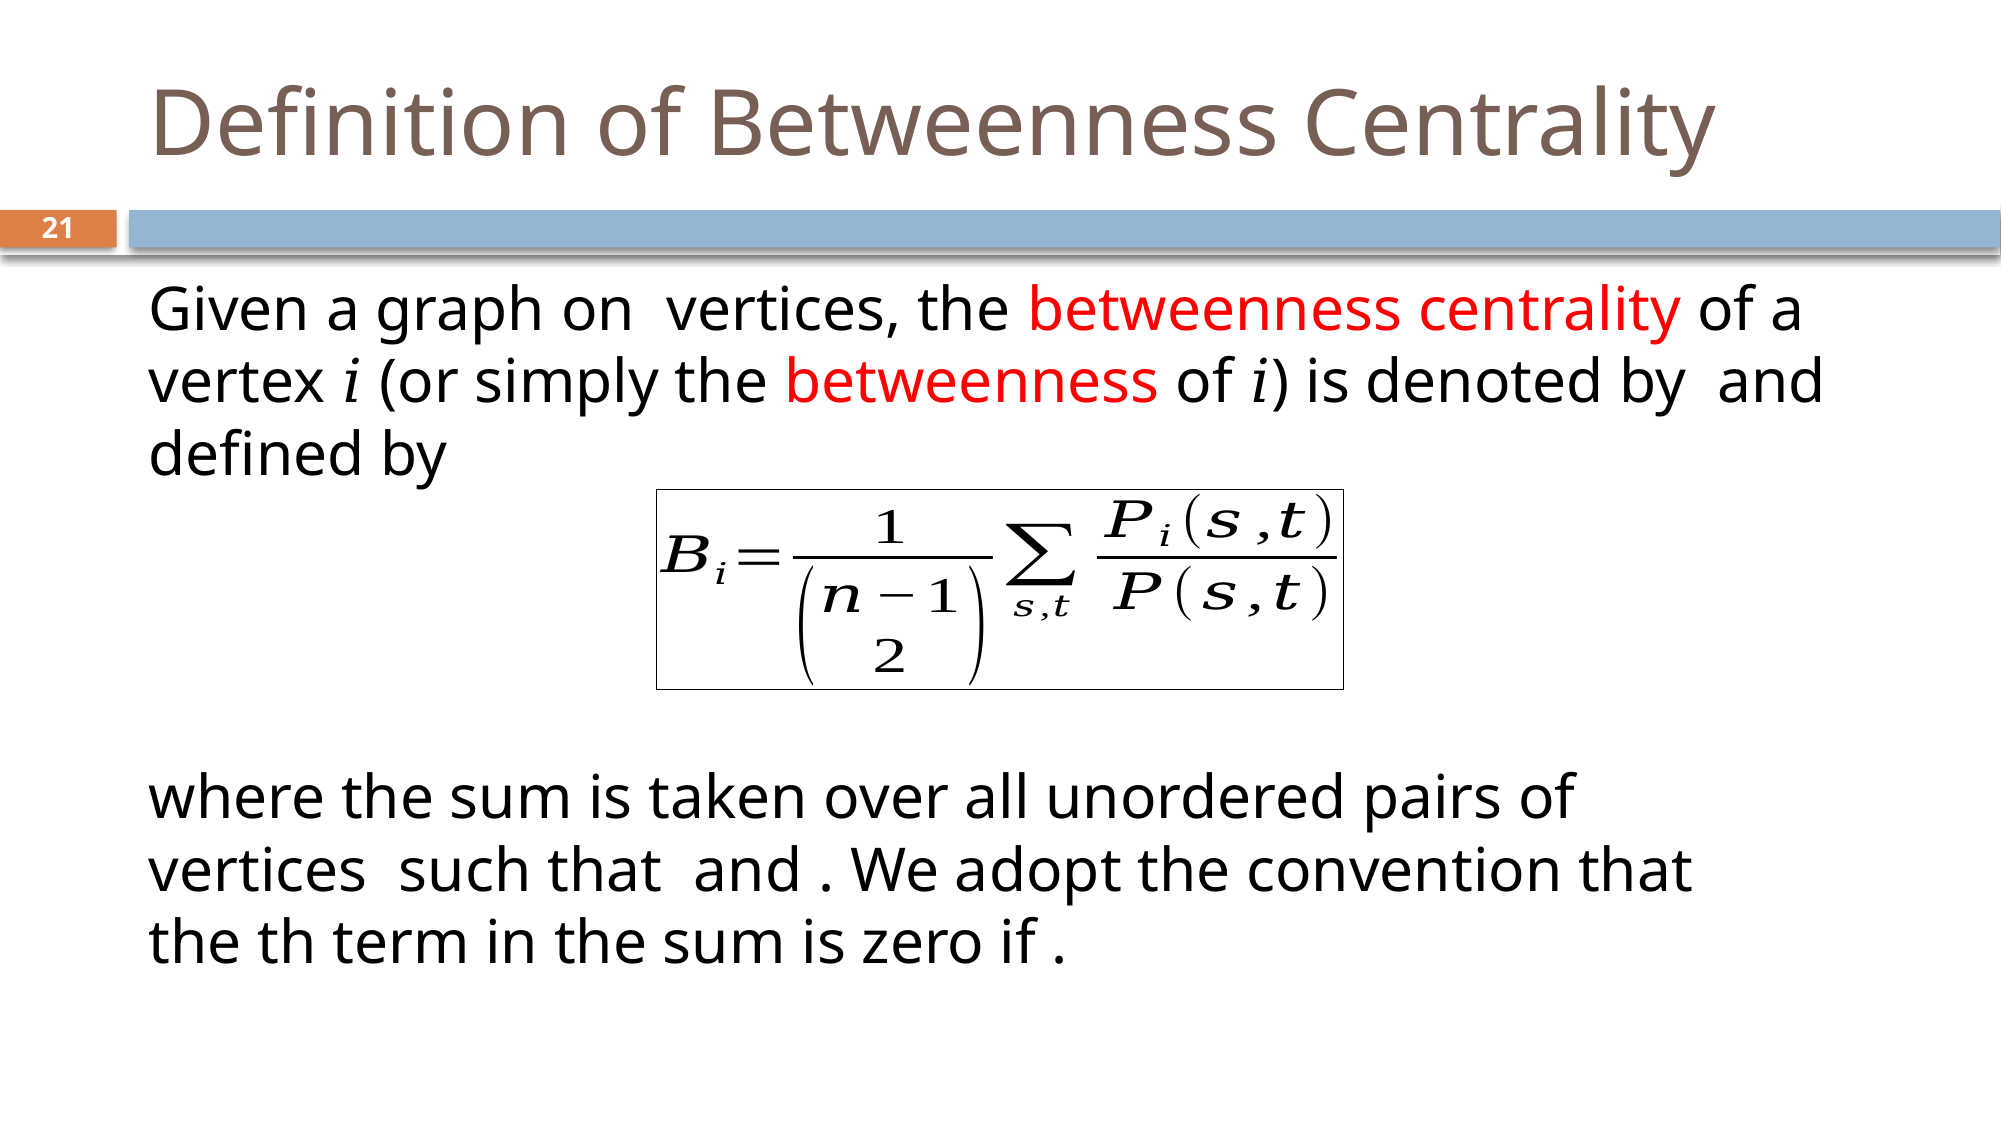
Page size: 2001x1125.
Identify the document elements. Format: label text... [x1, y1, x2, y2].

title Definition of Betweenness Centrality [133, 37, 1918, 200]
slide_number 21 [0, 208, 117, 249]
